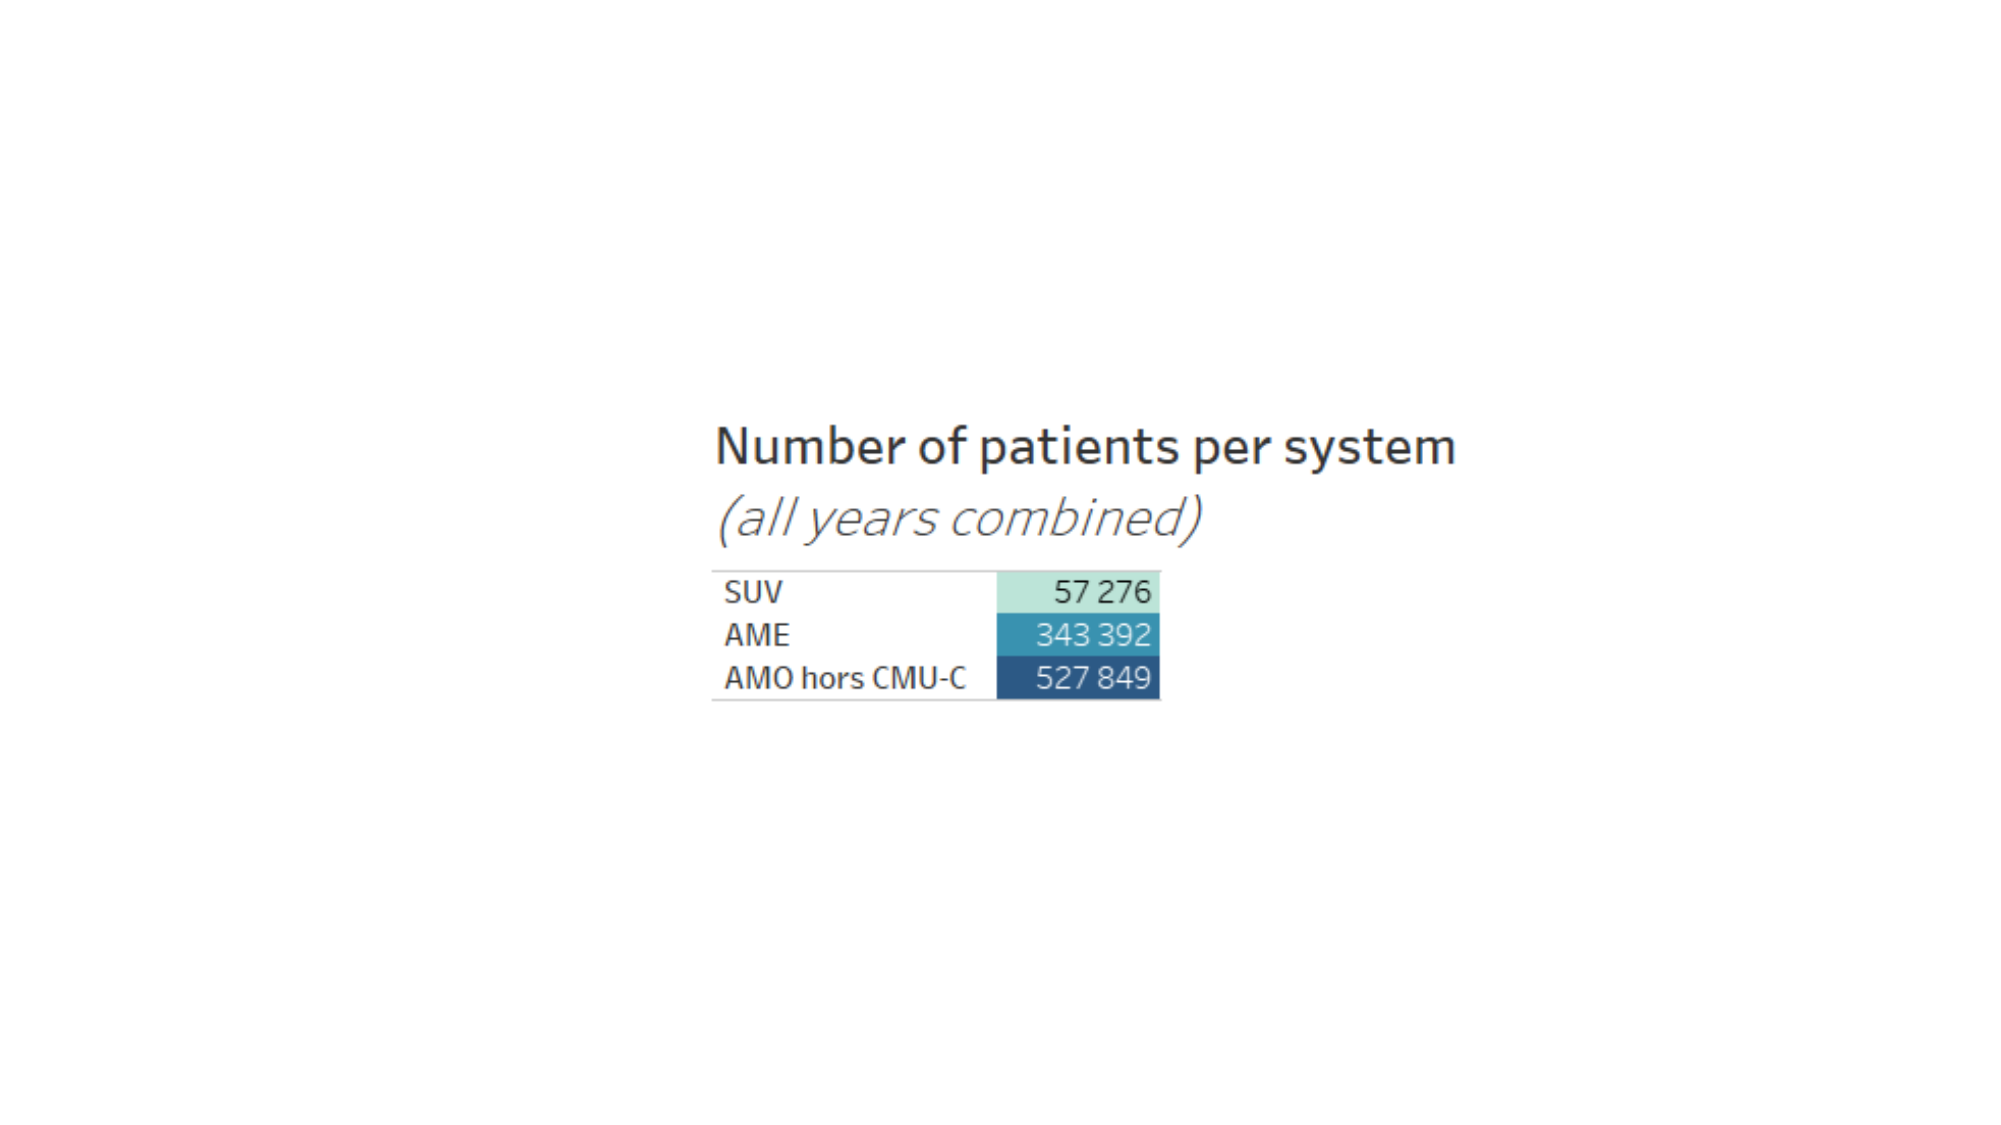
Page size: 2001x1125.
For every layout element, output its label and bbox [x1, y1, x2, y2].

picture [700, 403, 1482, 722]
